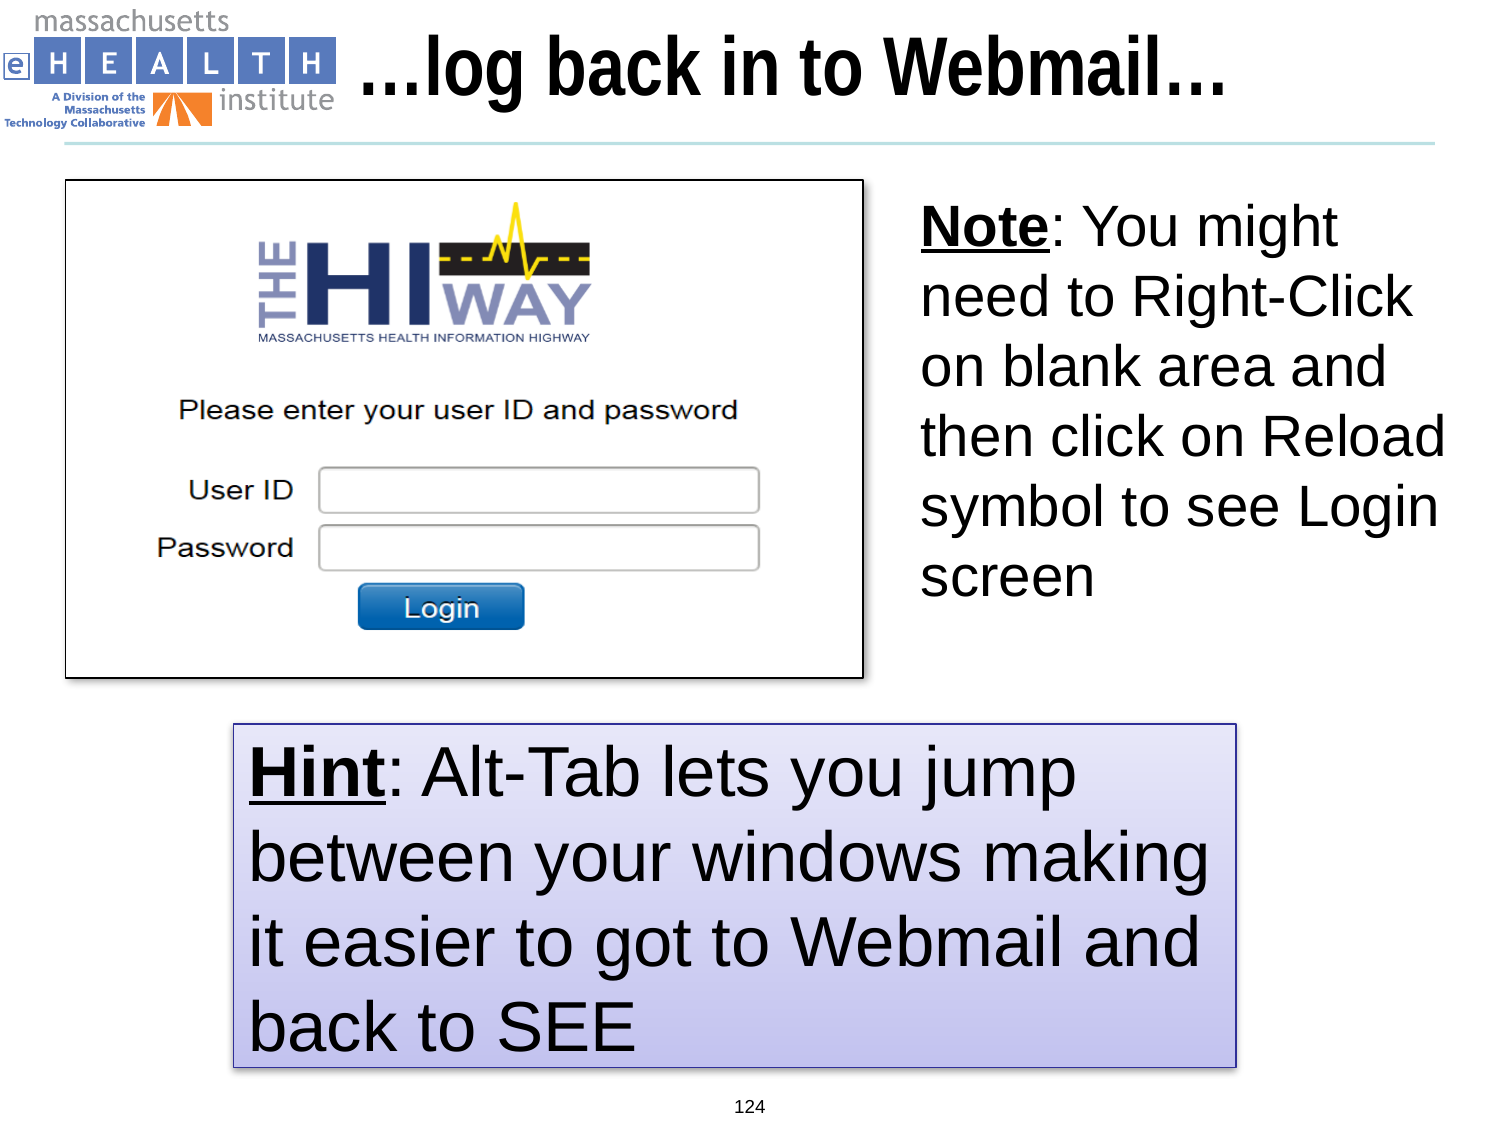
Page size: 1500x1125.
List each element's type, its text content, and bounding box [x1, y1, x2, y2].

text_box Note: You might need to Right-Click on blank area and then click on Reload symbol to see Login screen [905, 180, 1478, 679]
list Hint: Alt-Tab lets you jump between your windows making it easier to got to Webmail and back to SEE [233, 723, 1237, 1068]
slide_number 124 [712, 1087, 788, 1113]
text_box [65, 179, 864, 679]
title …log back in to Webmail… [341, 0, 1500, 125]
